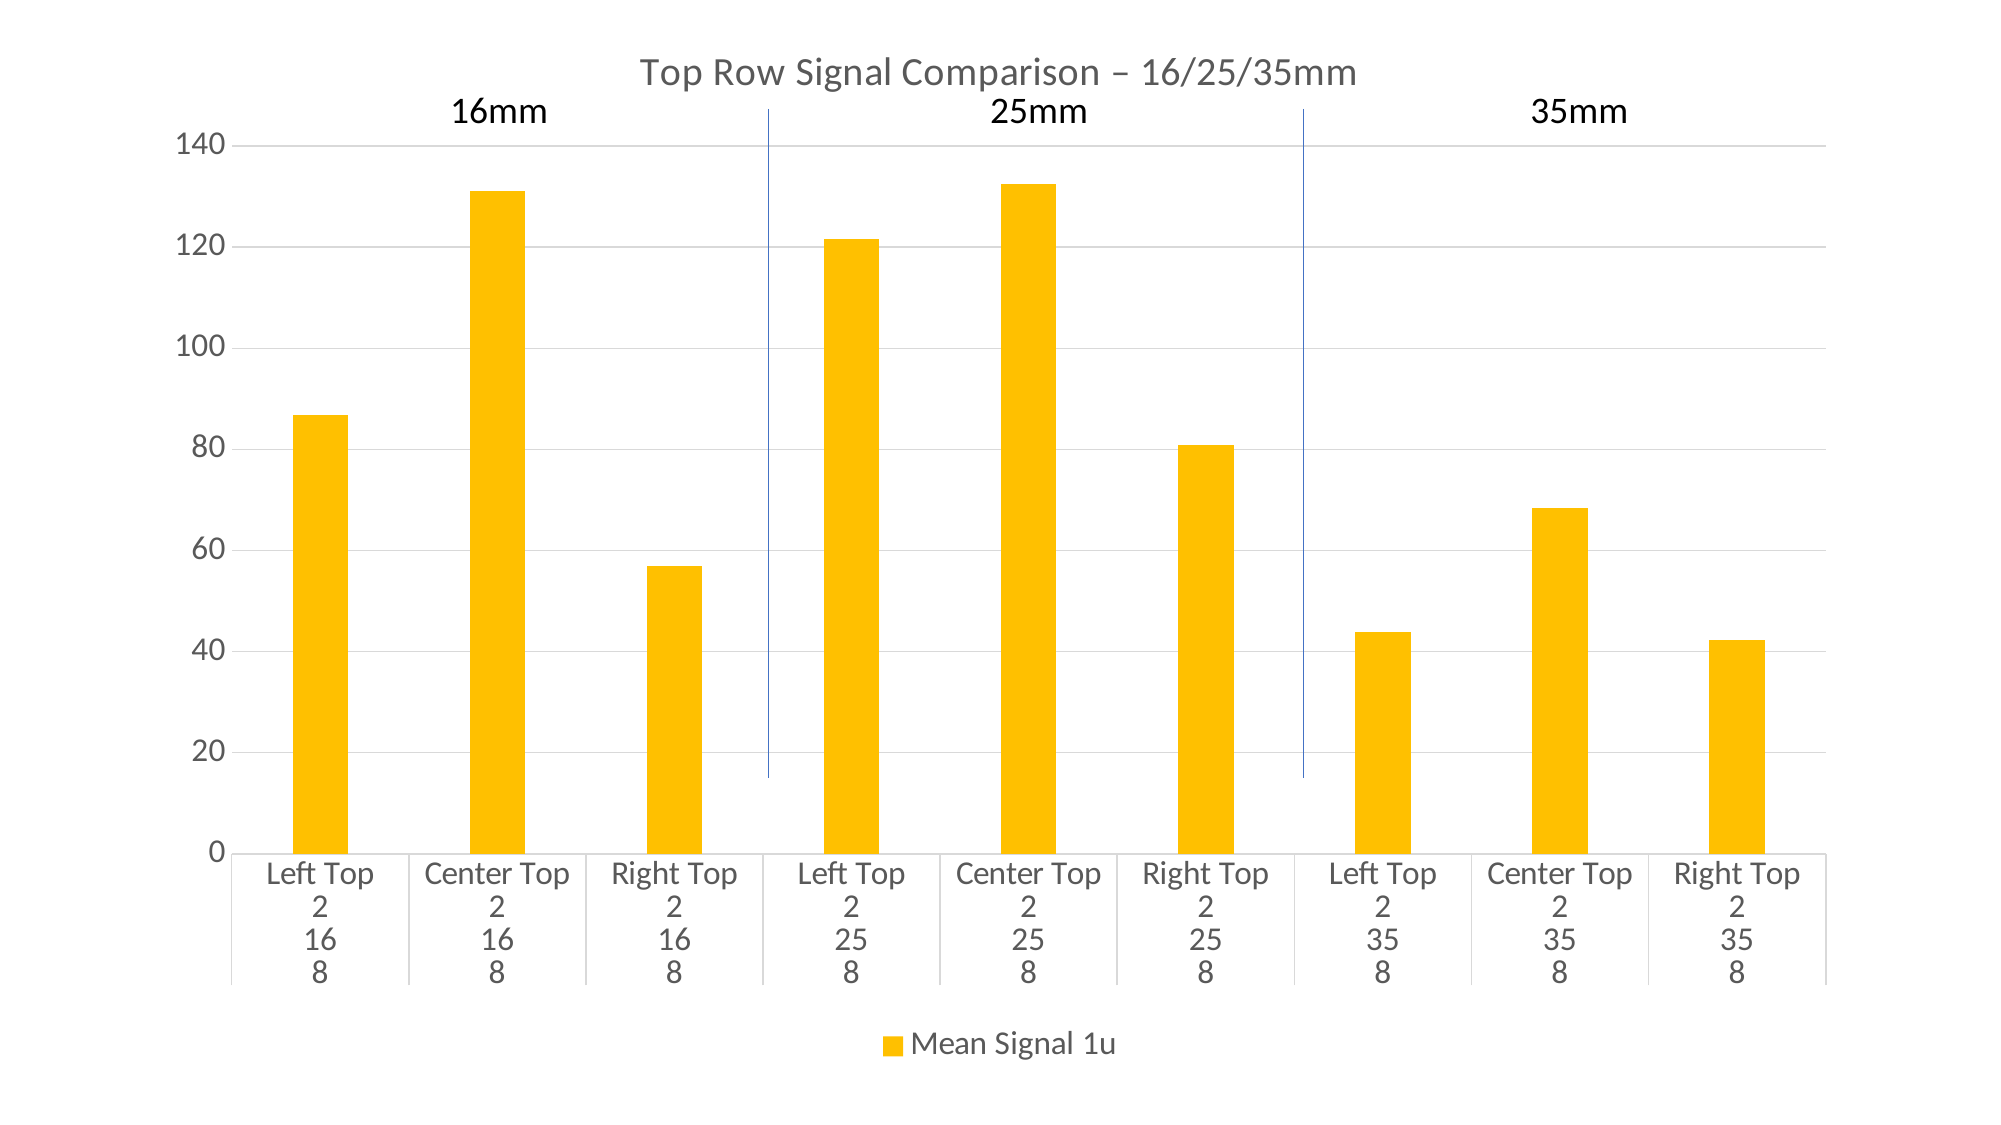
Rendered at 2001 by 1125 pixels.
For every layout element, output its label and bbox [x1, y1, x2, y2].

chart [139, 13, 1861, 1070]
